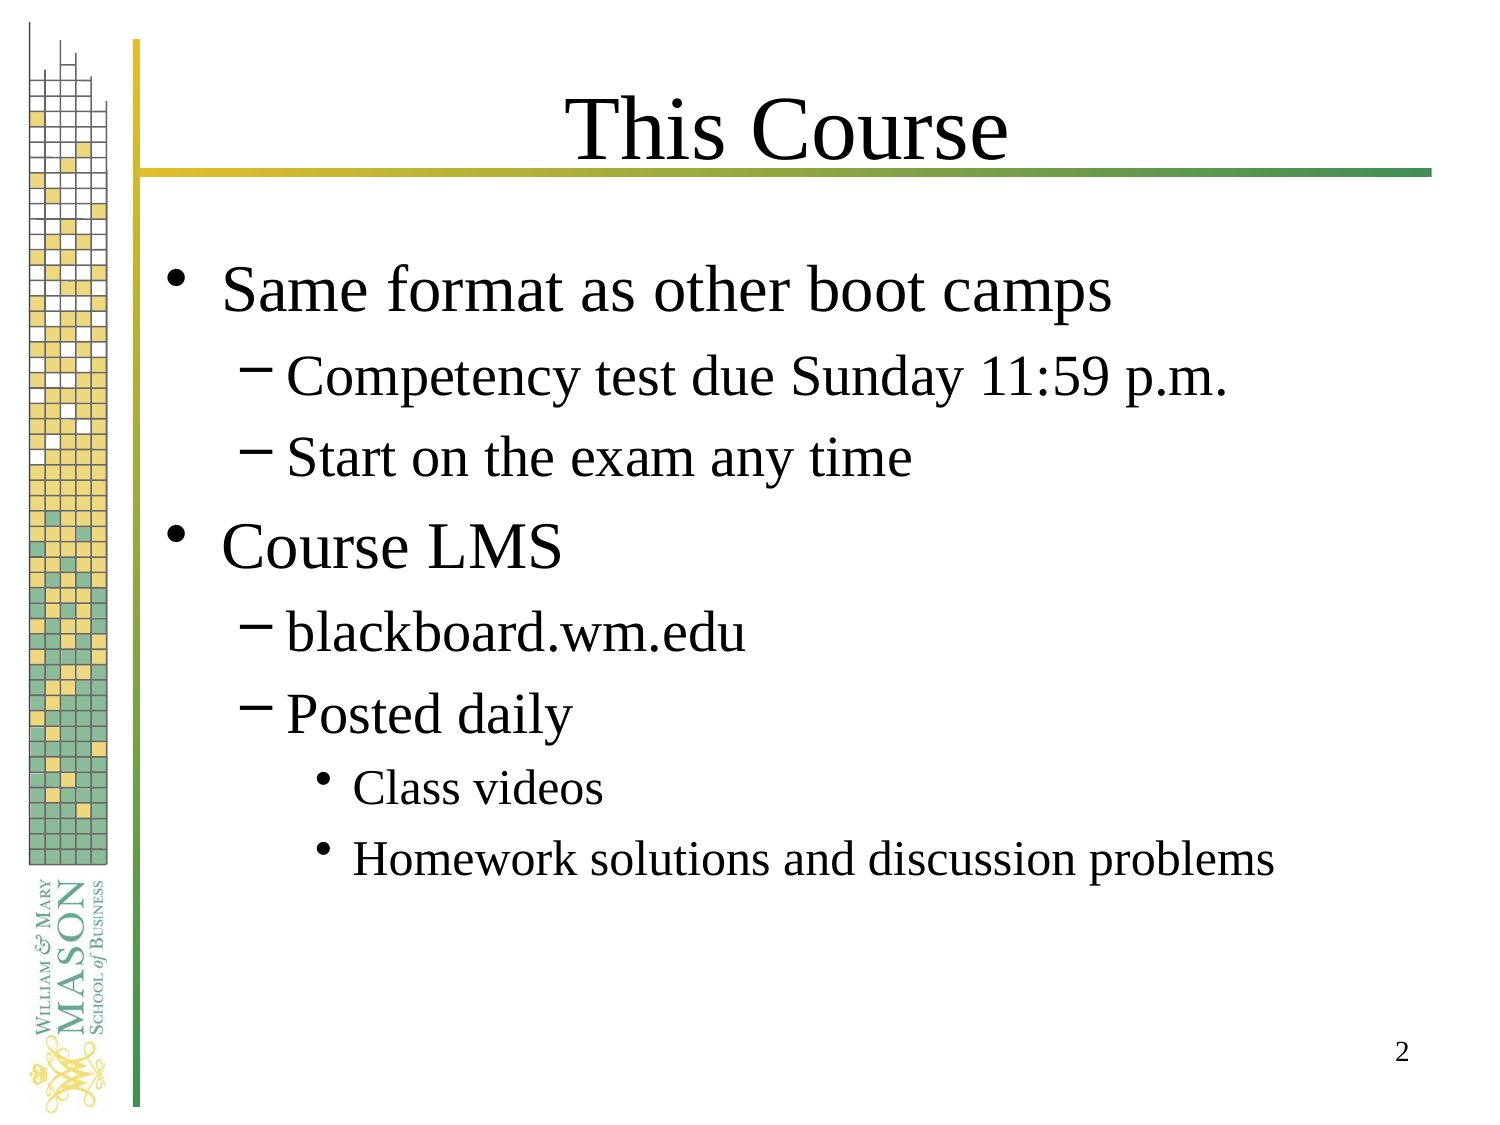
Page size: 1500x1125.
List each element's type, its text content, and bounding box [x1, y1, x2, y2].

title This Course [150, 45, 1425, 200]
slide_number 2 [1048, 1024, 1426, 1103]
list Same format as other boot camps Competency test due Sunday 11:59 p.m. Start on the exam any time Course LMS blackboard.wm.edu Posted daily Class videos Homework solutions and discussion problems [150, 237, 1425, 1005]
table_cell != [29, 879, 107, 1113]
